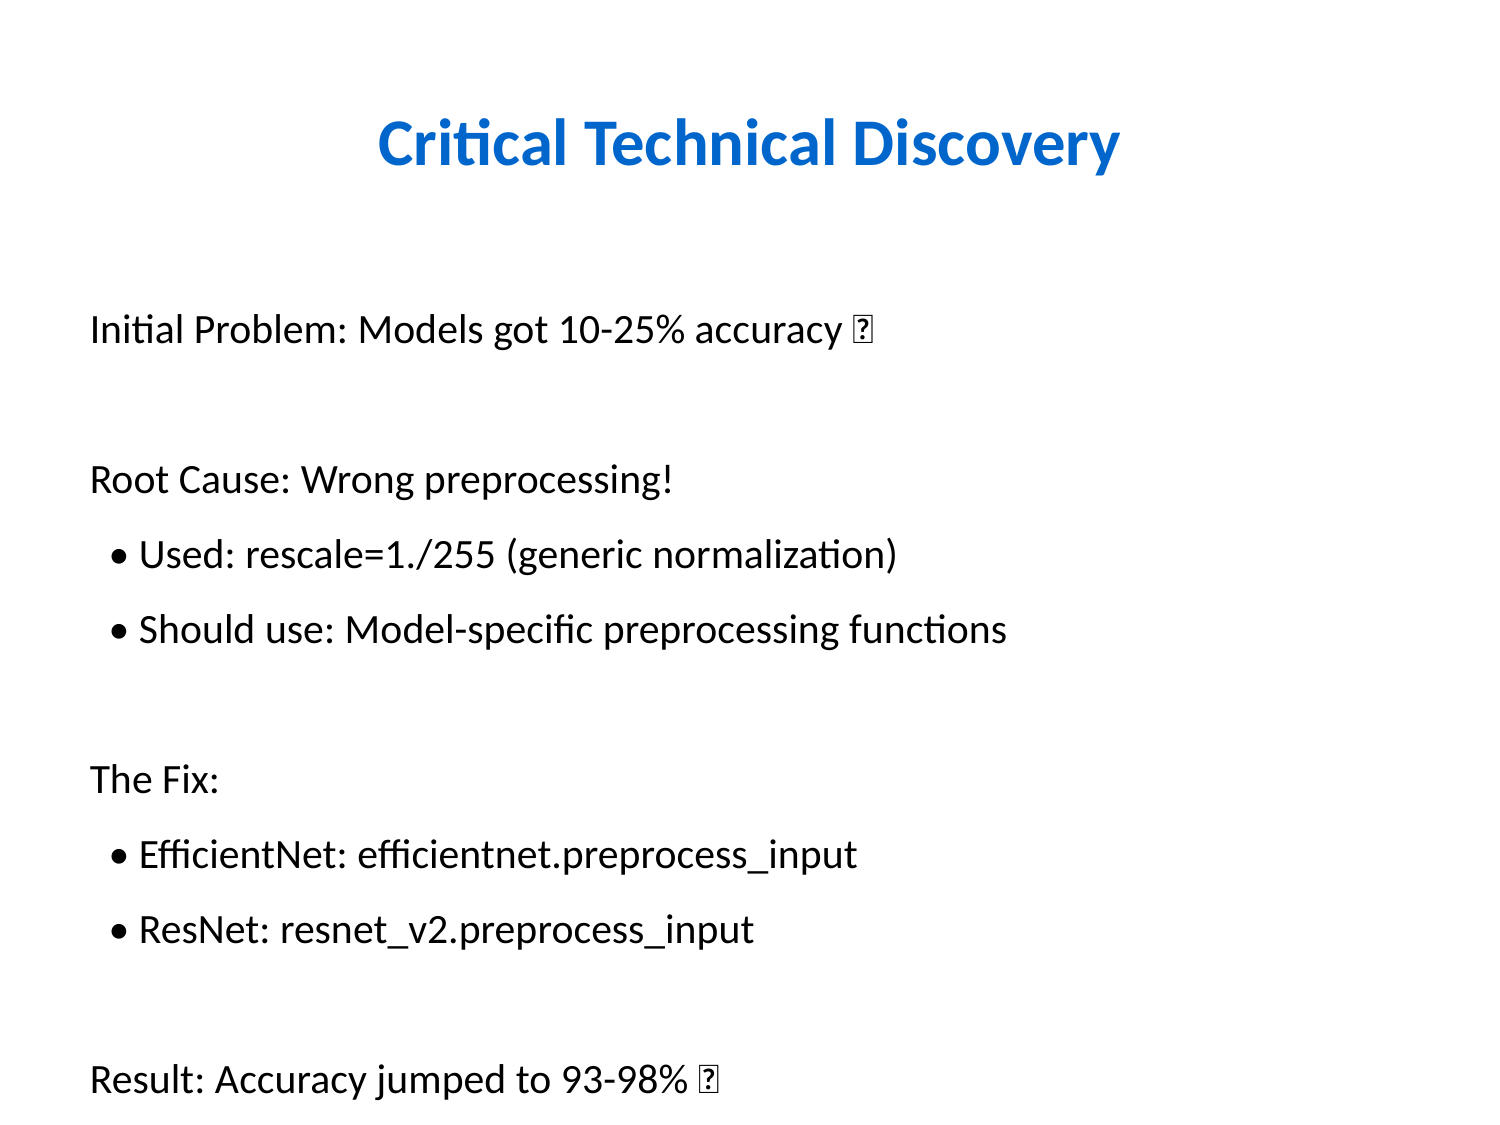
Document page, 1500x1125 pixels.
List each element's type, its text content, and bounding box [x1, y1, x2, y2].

title Critical Technical Discovery [75, 45, 1425, 224]
text_box Initial Problem: Models got 10-25% accuracy ❌ Root Cause: Wrong preprocessing! • Used: rescale=1./255 (generic normalization) • Should use: Model-specific preprocessing functions The Fix: • EfficientNet: efficientnet.preprocess_input • ResNet: resnet_v2.preprocess_input Result: Accuracy jumped to 93-98% ✅ Lesson: Each architecture expects specific input normalization [74, 224, 1425, 1125]
